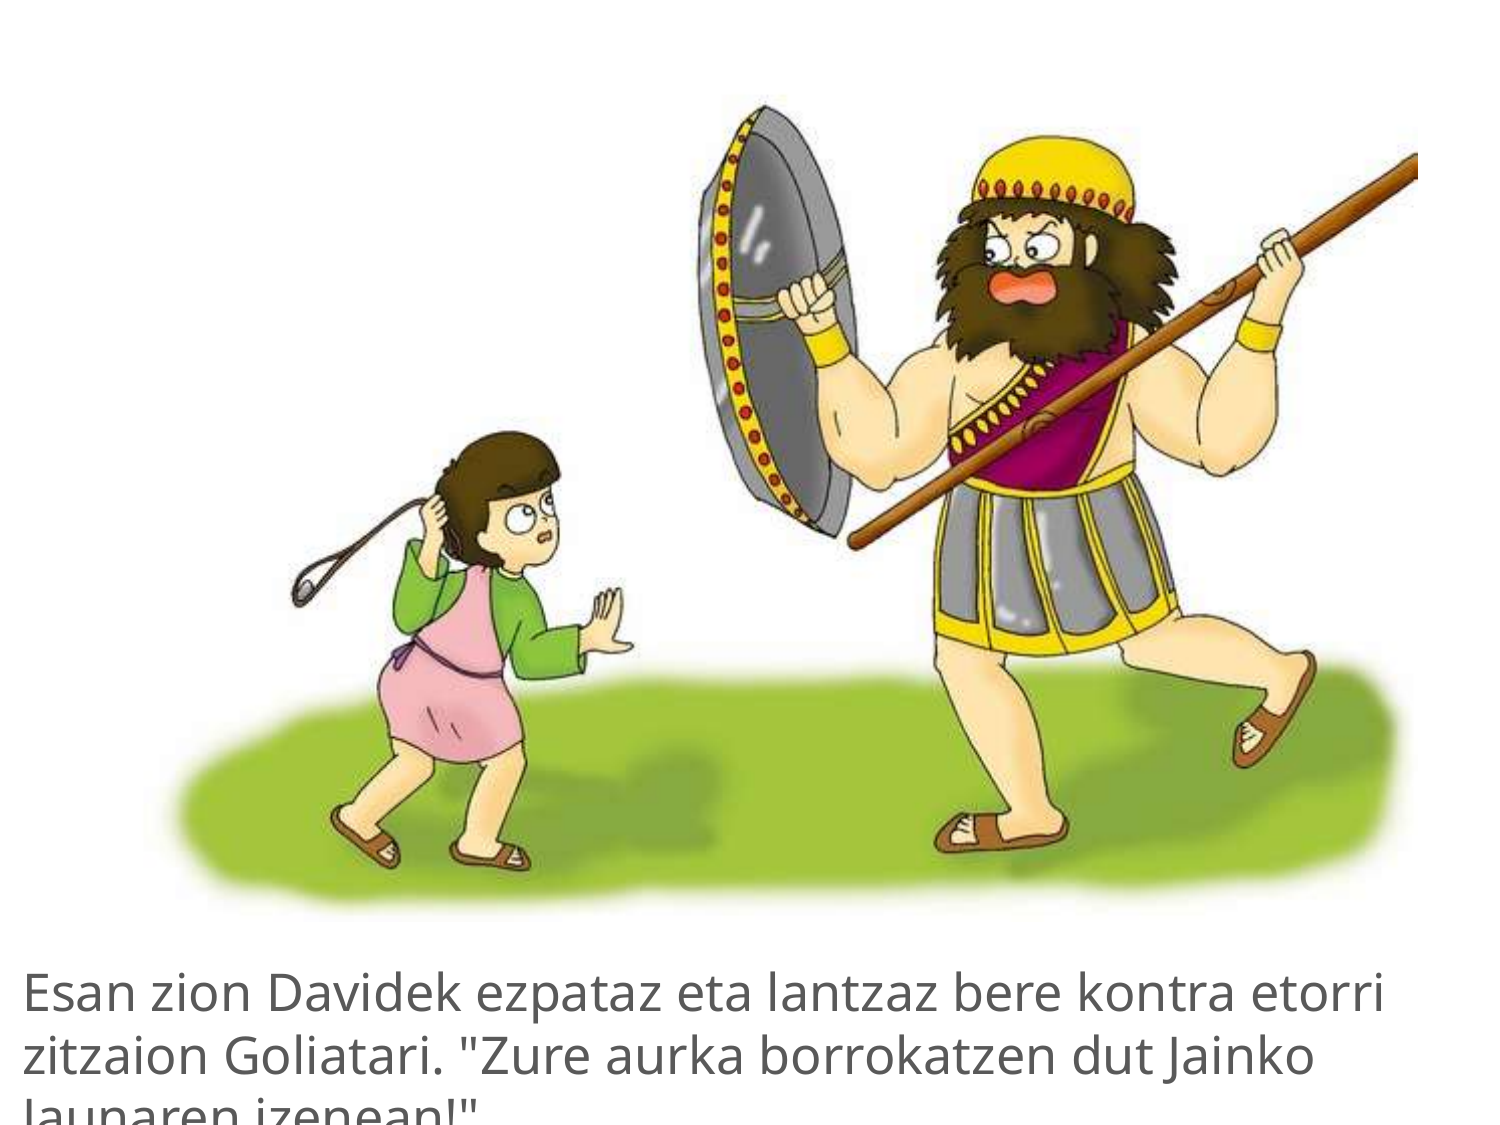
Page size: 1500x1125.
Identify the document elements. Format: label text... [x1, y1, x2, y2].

picture [111, 30, 1418, 922]
text_box Esan zion Davidek ezpataz eta lantzaz bere kontra etorri zitzaion Goliatari. "Zure aurka borrokatzen dut Jainko Jaunaren izenean!" [7, 952, 1493, 1125]
